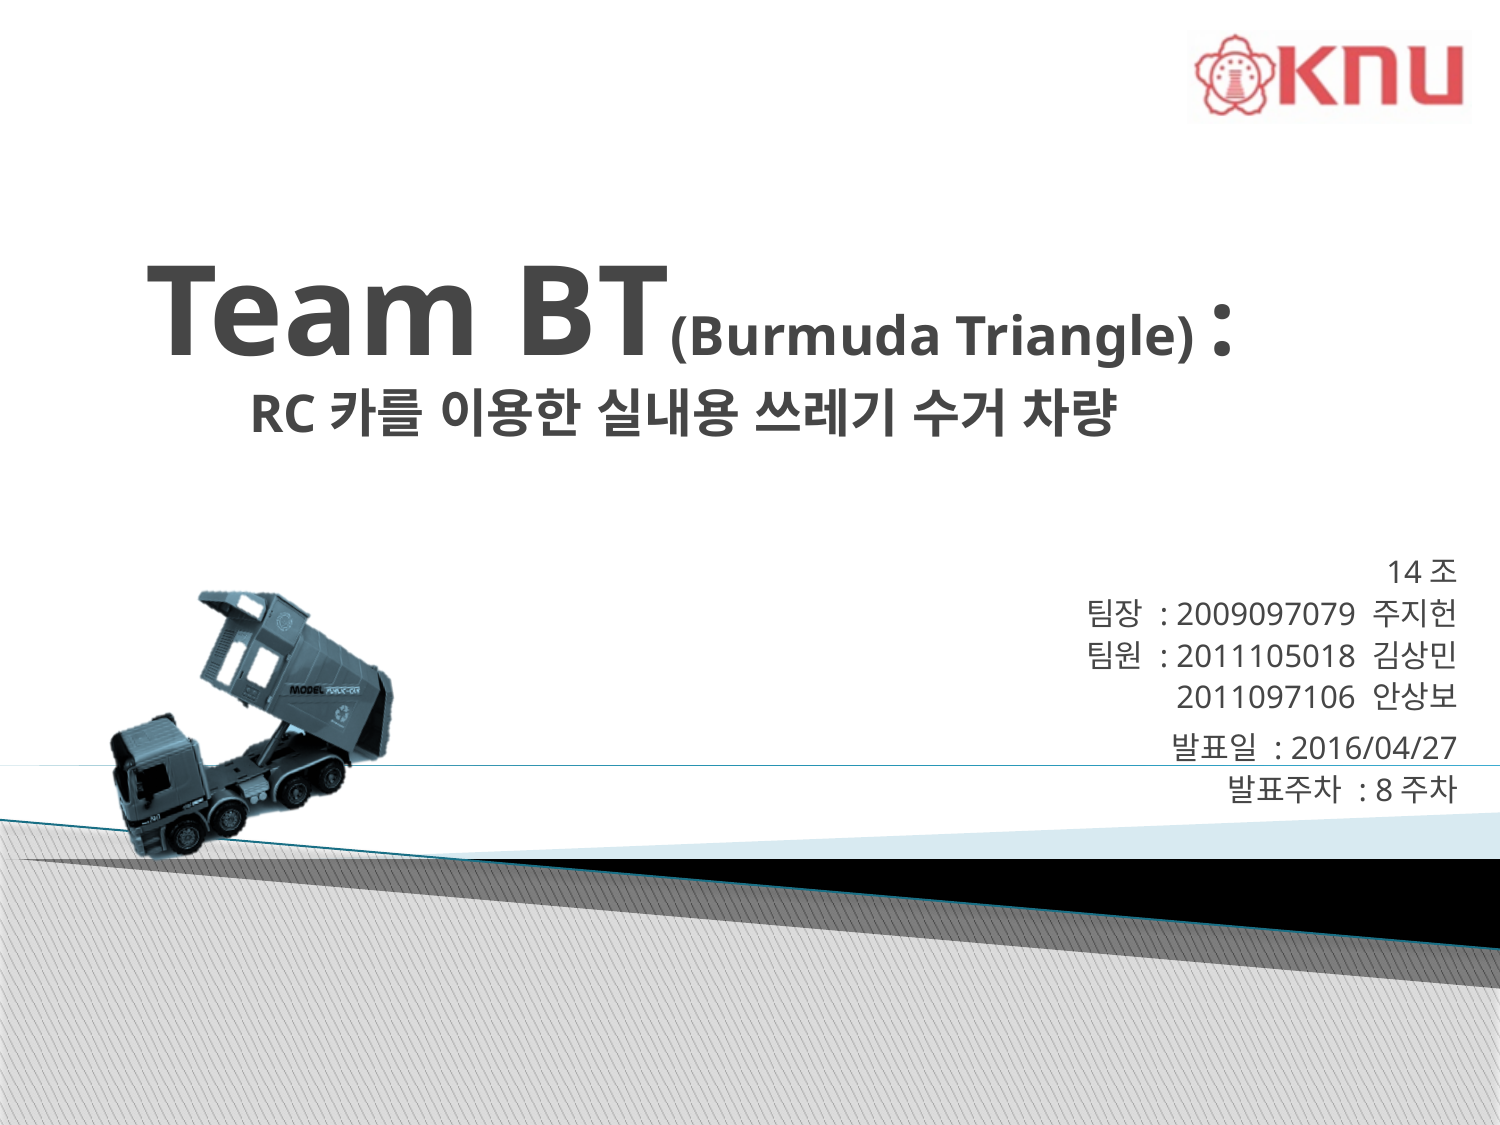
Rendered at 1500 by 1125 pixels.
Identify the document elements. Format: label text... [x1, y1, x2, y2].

picture [0, 567, 1500, 989]
subtitle 14조 팀장 : 2009097079 주지헌 팀원 : 2011105018 김상민 2011097106 안상보 발표일 : 2016/04/27 발표주차 : 8주차 [878, 544, 1477, 823]
title Team BT(Burmuda Triangle) : RC카를 이용한 실내용 쓰레기 수거 차량 [53, 214, 1329, 451]
picture [1186, 30, 1472, 124]
